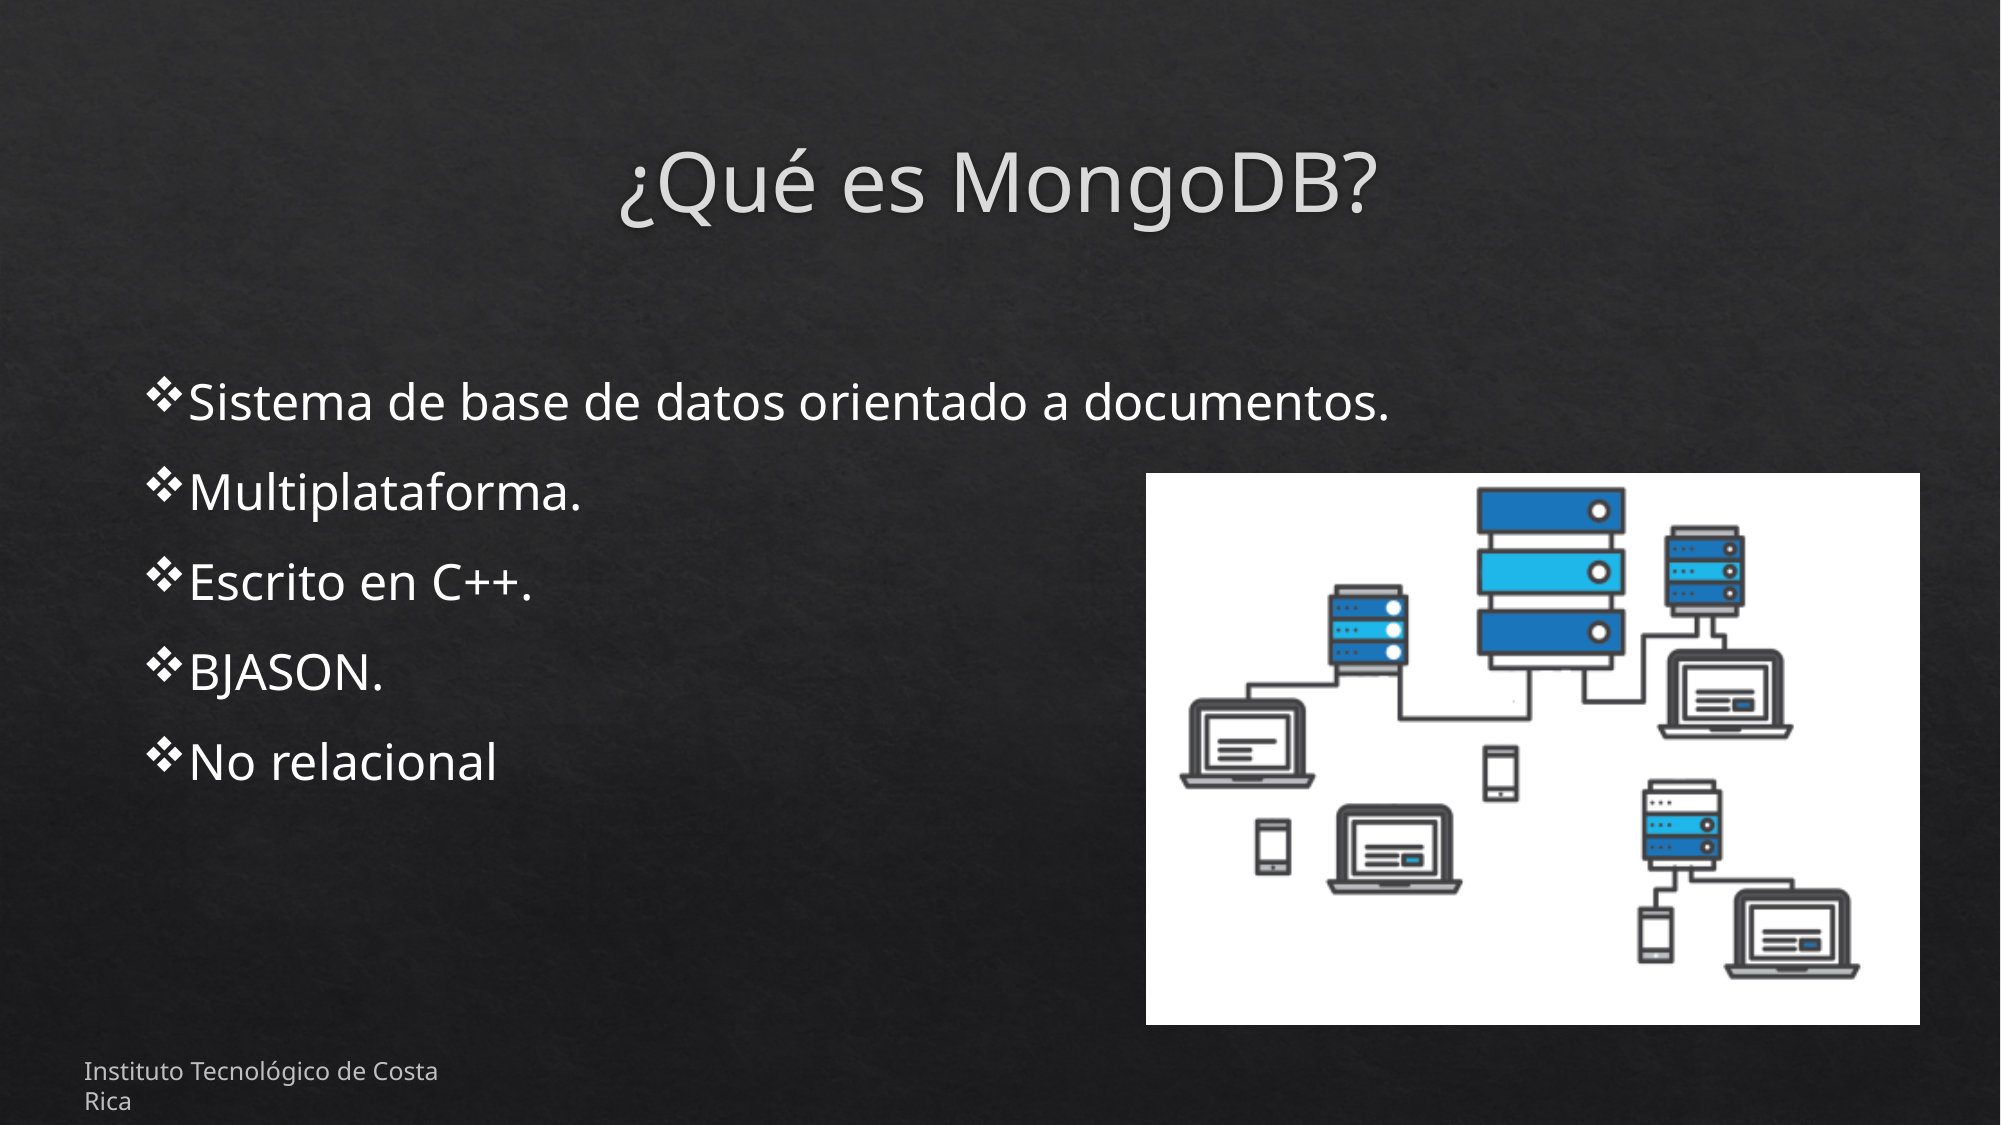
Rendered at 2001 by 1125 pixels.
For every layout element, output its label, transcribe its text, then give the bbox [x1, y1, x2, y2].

picture [1146, 472, 1920, 1026]
title ¿Qué es MongoDB? [149, 99, 1849, 260]
text_box Sistema de base de datos orientado a documentos. Multiplataforma. Escrito en C++. BJASON. No relacional [127, 333, 1467, 798]
text_box Instituto Tecnológico de Costa Rica [69, 1055, 498, 1116]
